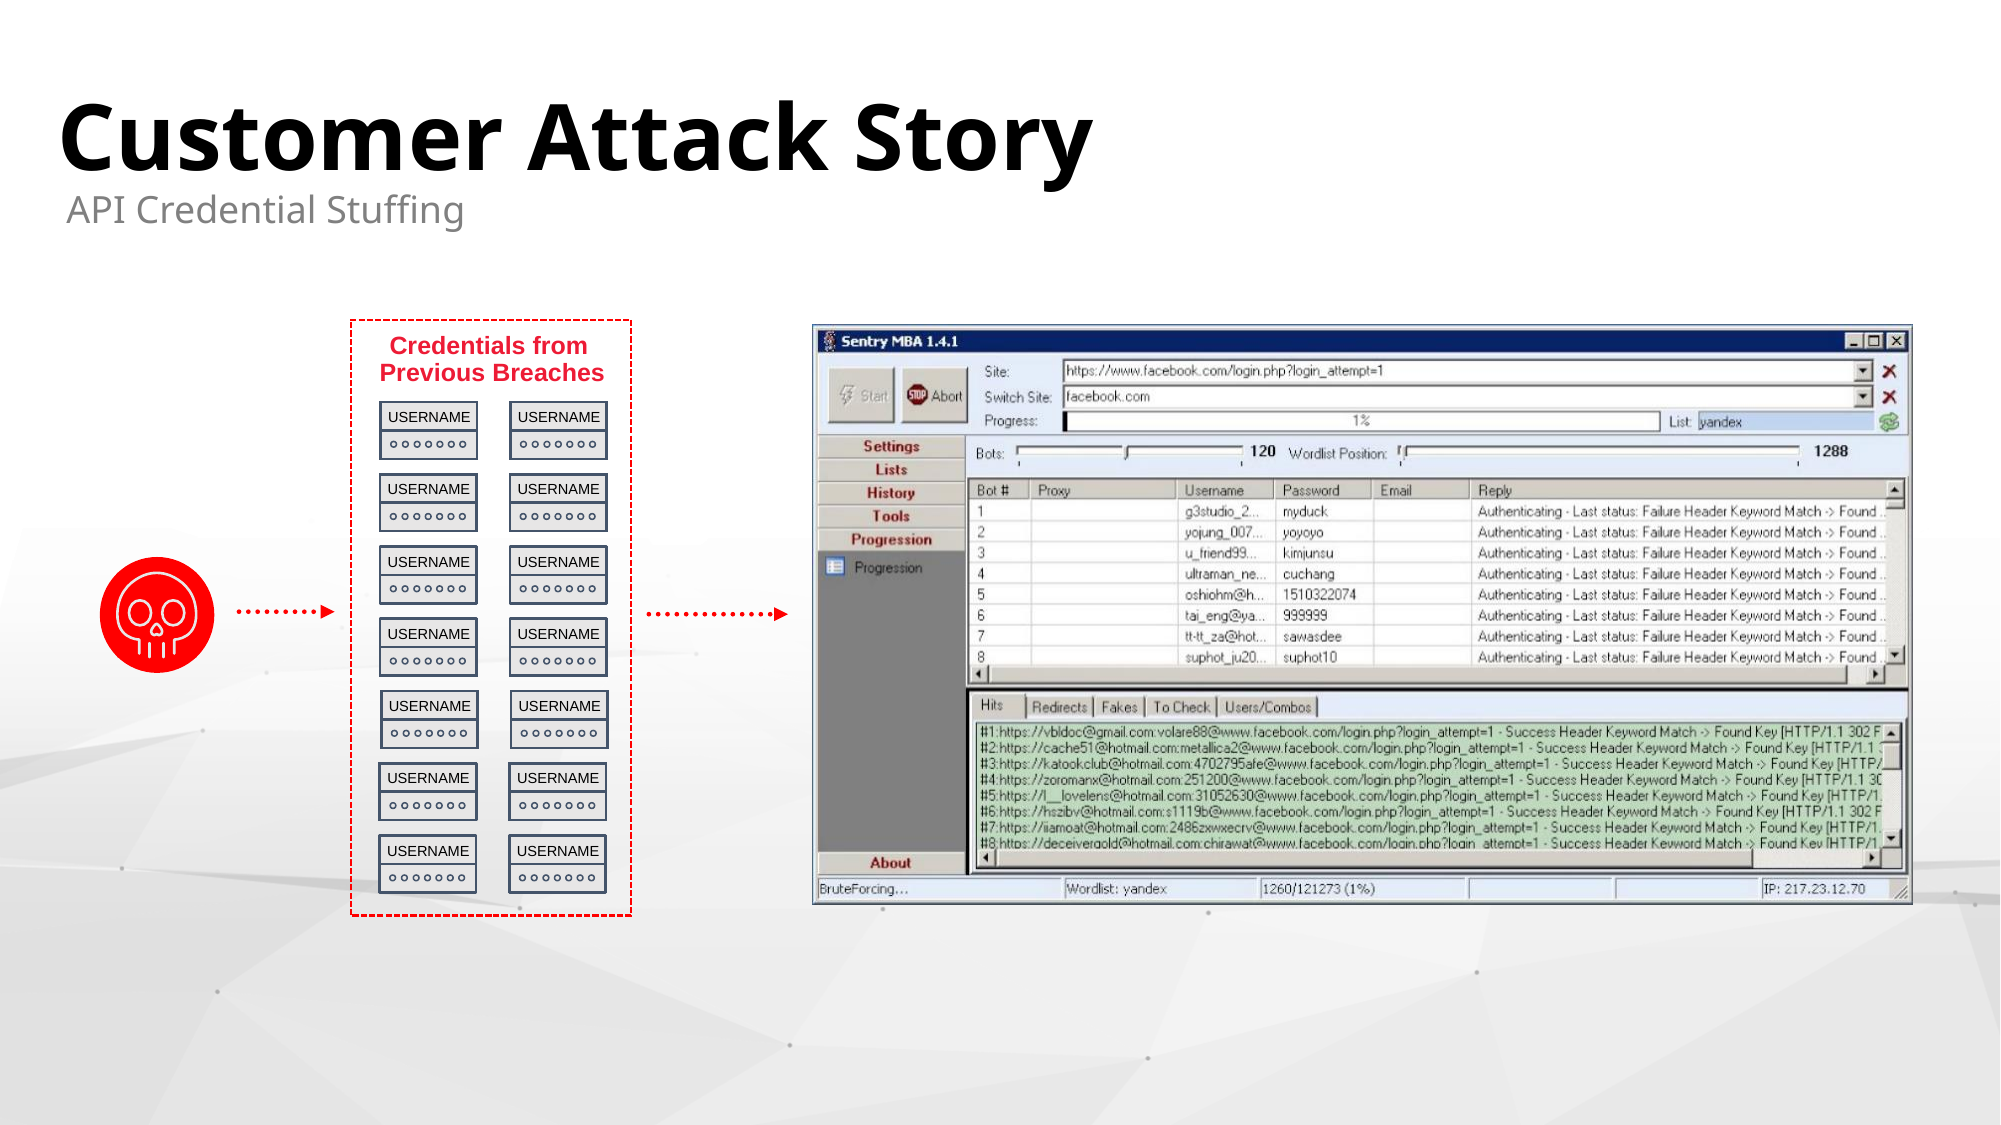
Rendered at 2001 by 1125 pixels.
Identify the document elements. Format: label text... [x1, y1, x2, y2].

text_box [509, 546, 607, 604]
picture [0, 0, 2001, 1125]
text_box Credentials from Previous Breaches [364, 325, 621, 395]
title Customer Attack Story [42, 32, 1768, 250]
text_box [509, 474, 607, 532]
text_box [508, 763, 607, 821]
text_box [510, 690, 608, 749]
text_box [378, 401, 479, 893]
text_box [321, 605, 335, 618]
text_box [350, 319, 632, 917]
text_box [509, 618, 607, 676]
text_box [94, 551, 220, 679]
text_box [775, 608, 789, 621]
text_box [509, 401, 608, 460]
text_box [508, 835, 607, 893]
